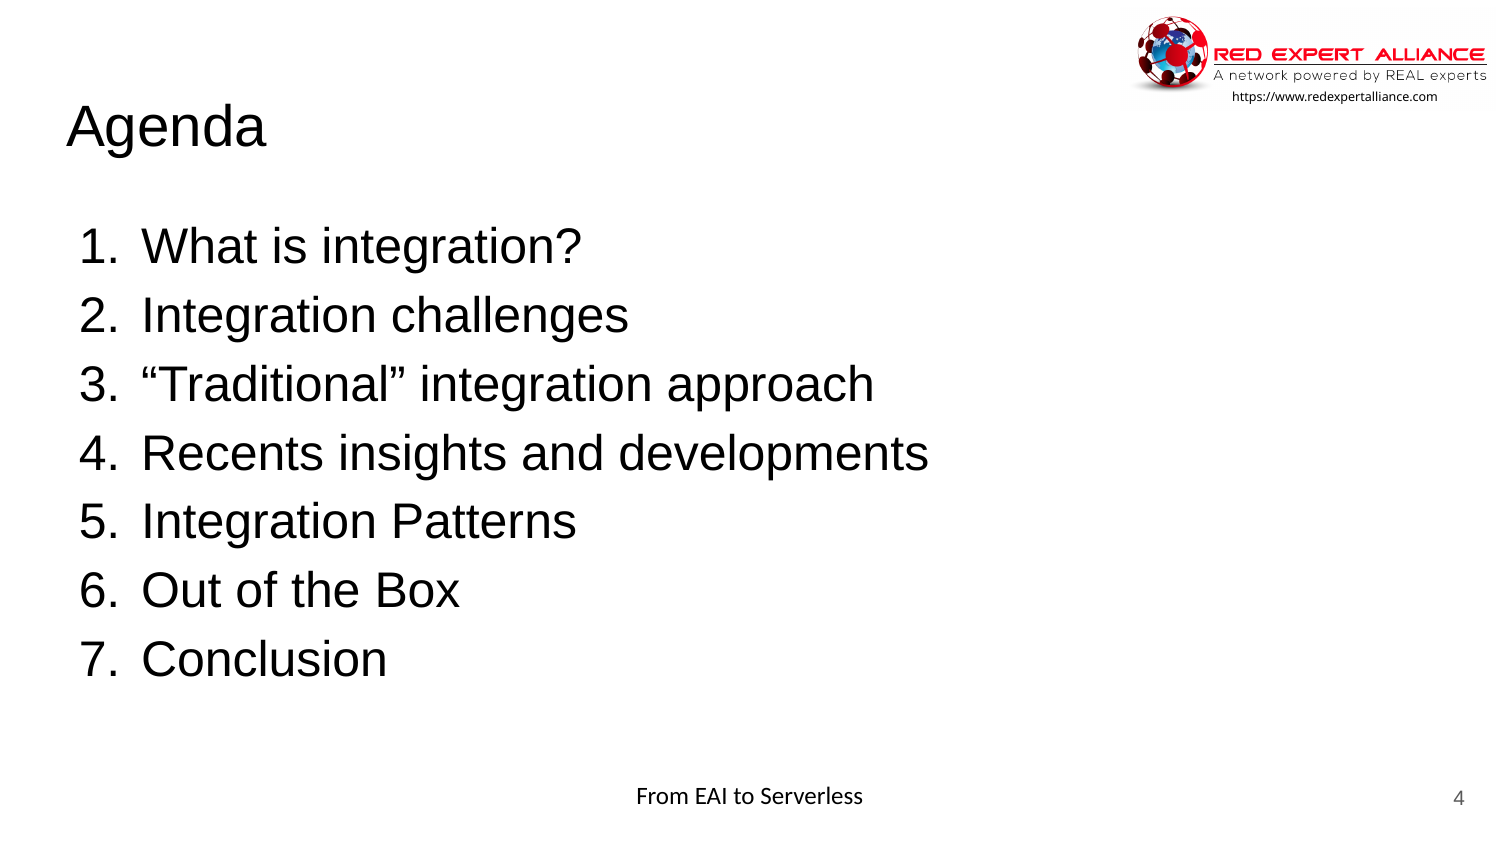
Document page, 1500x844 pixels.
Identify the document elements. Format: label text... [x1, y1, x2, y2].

picture [1120, 7, 1496, 111]
slide_number ‹#› [1389, 764, 1480, 830]
list What is integration? Integration challenges “Traditional” integration approach Recents insights and developments Integration Patterns Out of the Box Conclusion [51, 189, 1449, 750]
title Agenda [51, 72, 1449, 167]
